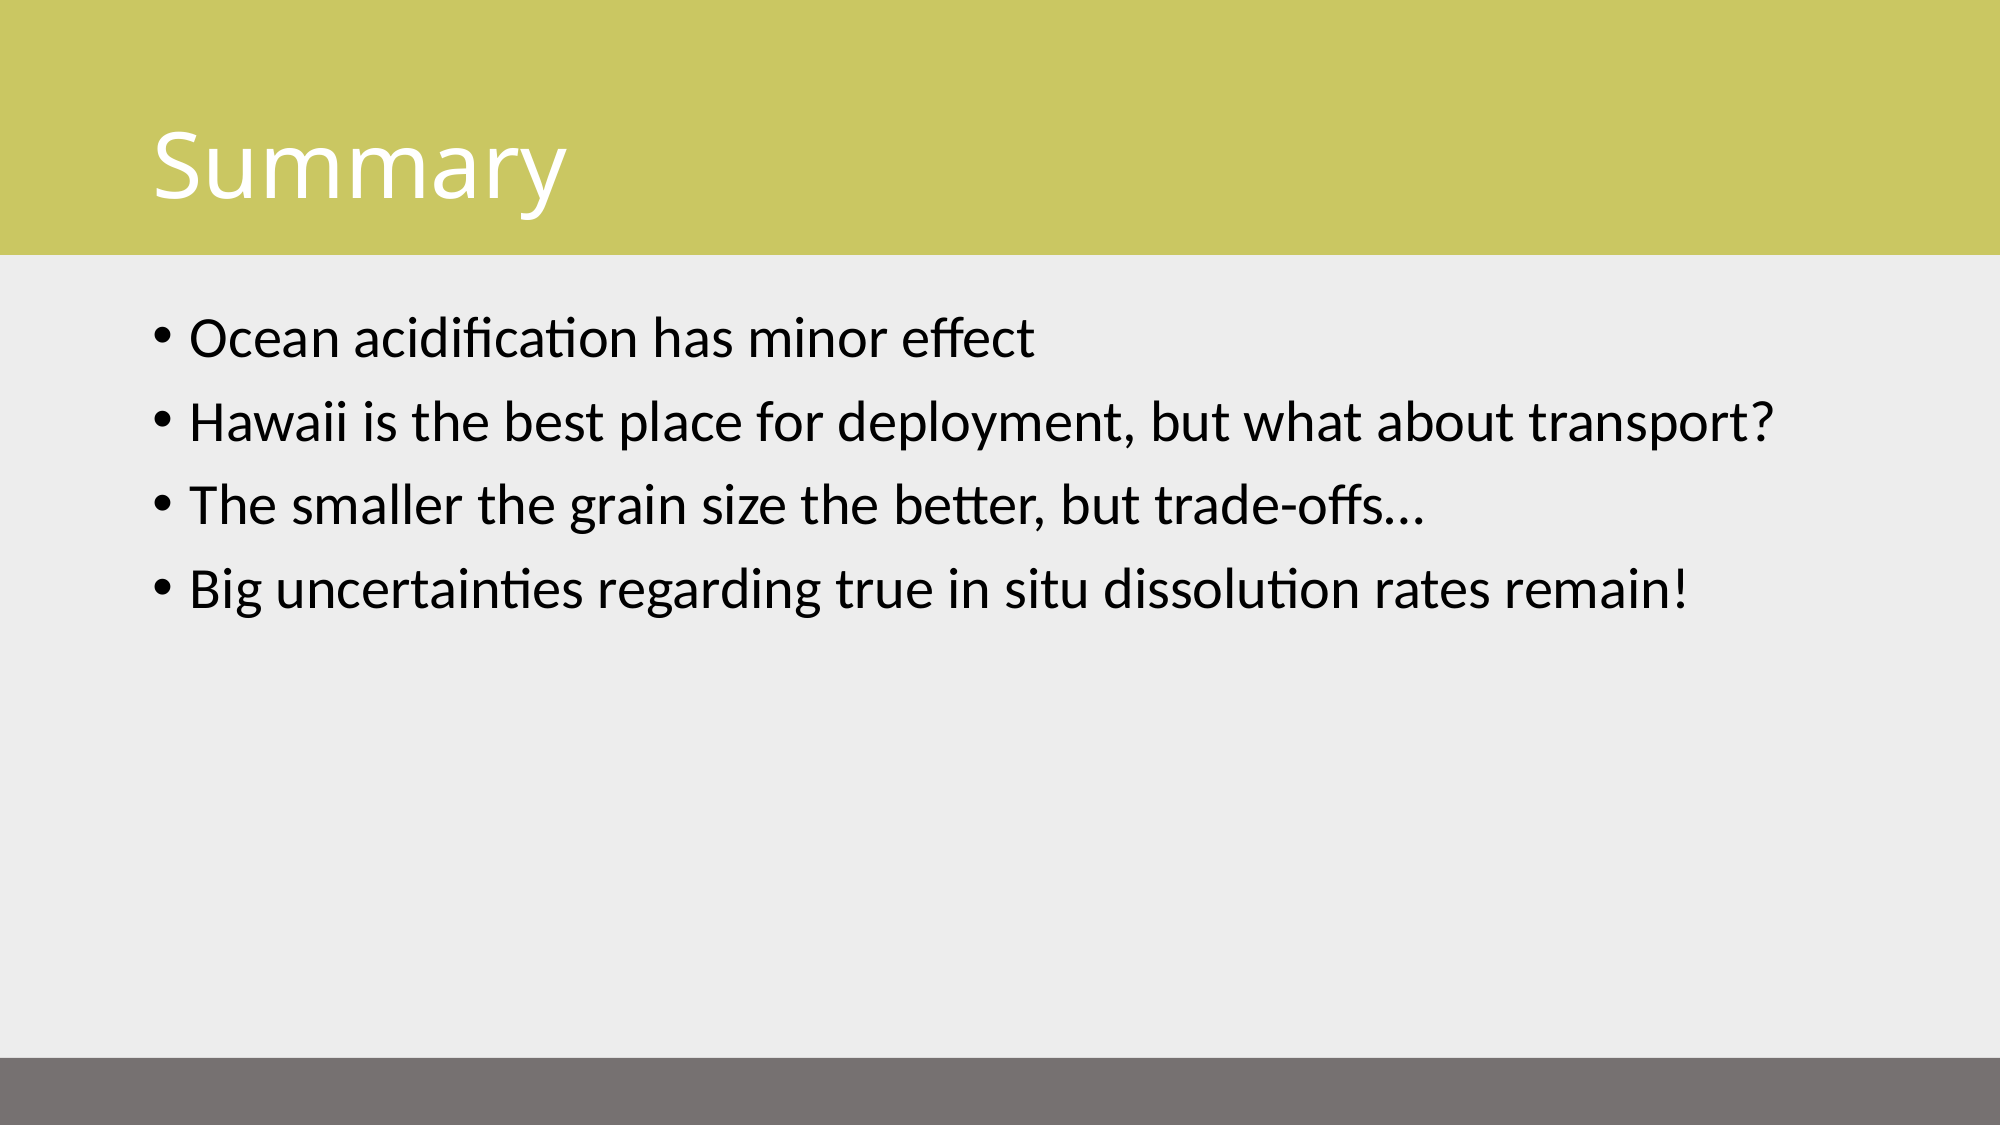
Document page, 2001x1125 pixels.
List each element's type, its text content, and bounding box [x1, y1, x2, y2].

title Summary [137, 59, 1863, 278]
text_box [0, 0, 2000, 256]
text_box [0, 1057, 2000, 1125]
list Ocean acidification has minor effect Hawaii is the best place for deployment, but what about transport? The smaller the grain size the better, but trade-offs… Big uncertainties regarding true in situ dissolution rates remain! [137, 299, 1863, 1014]
